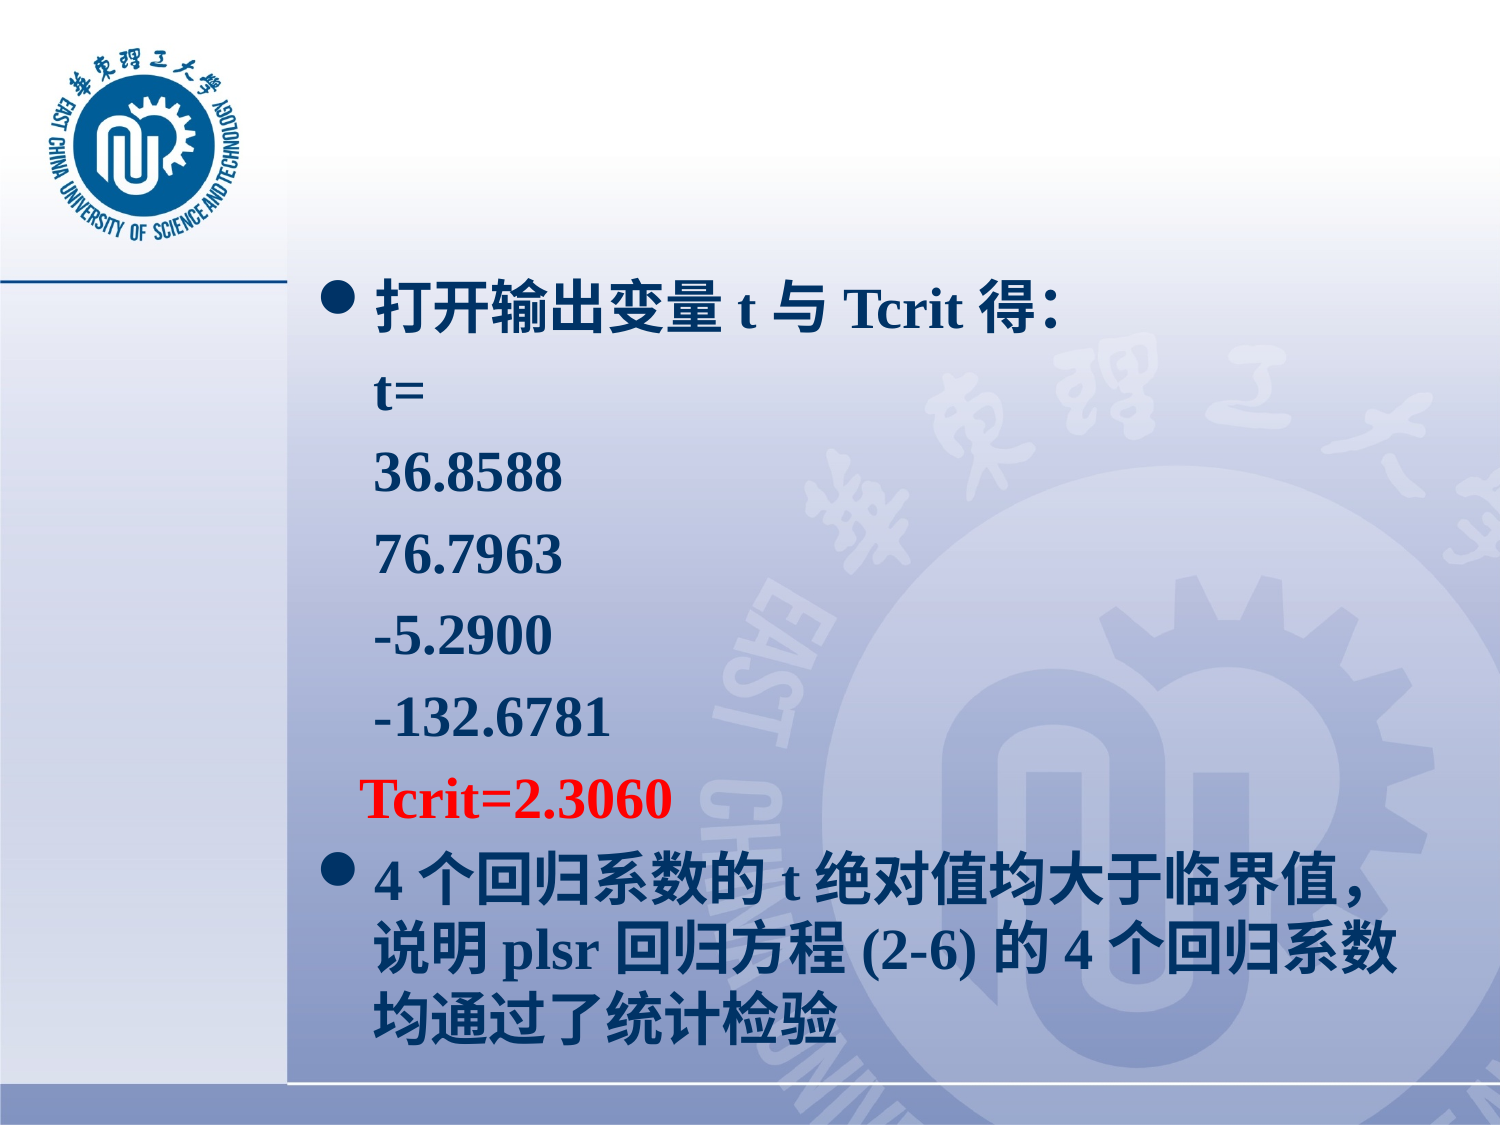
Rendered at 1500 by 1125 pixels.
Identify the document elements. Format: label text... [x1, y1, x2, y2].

picture [0, 0, 1500, 1125]
list 打开输出变量t与Tcrit得： t= 36.8588 76.7963 -5.2900 -132.6781 Tcrit=2.3060 4个回归系数的t绝对值均大于临界值，说明plsr回归方程(2-6)的4个回归系数均通过了统计检验 [301, 262, 1425, 1035]
